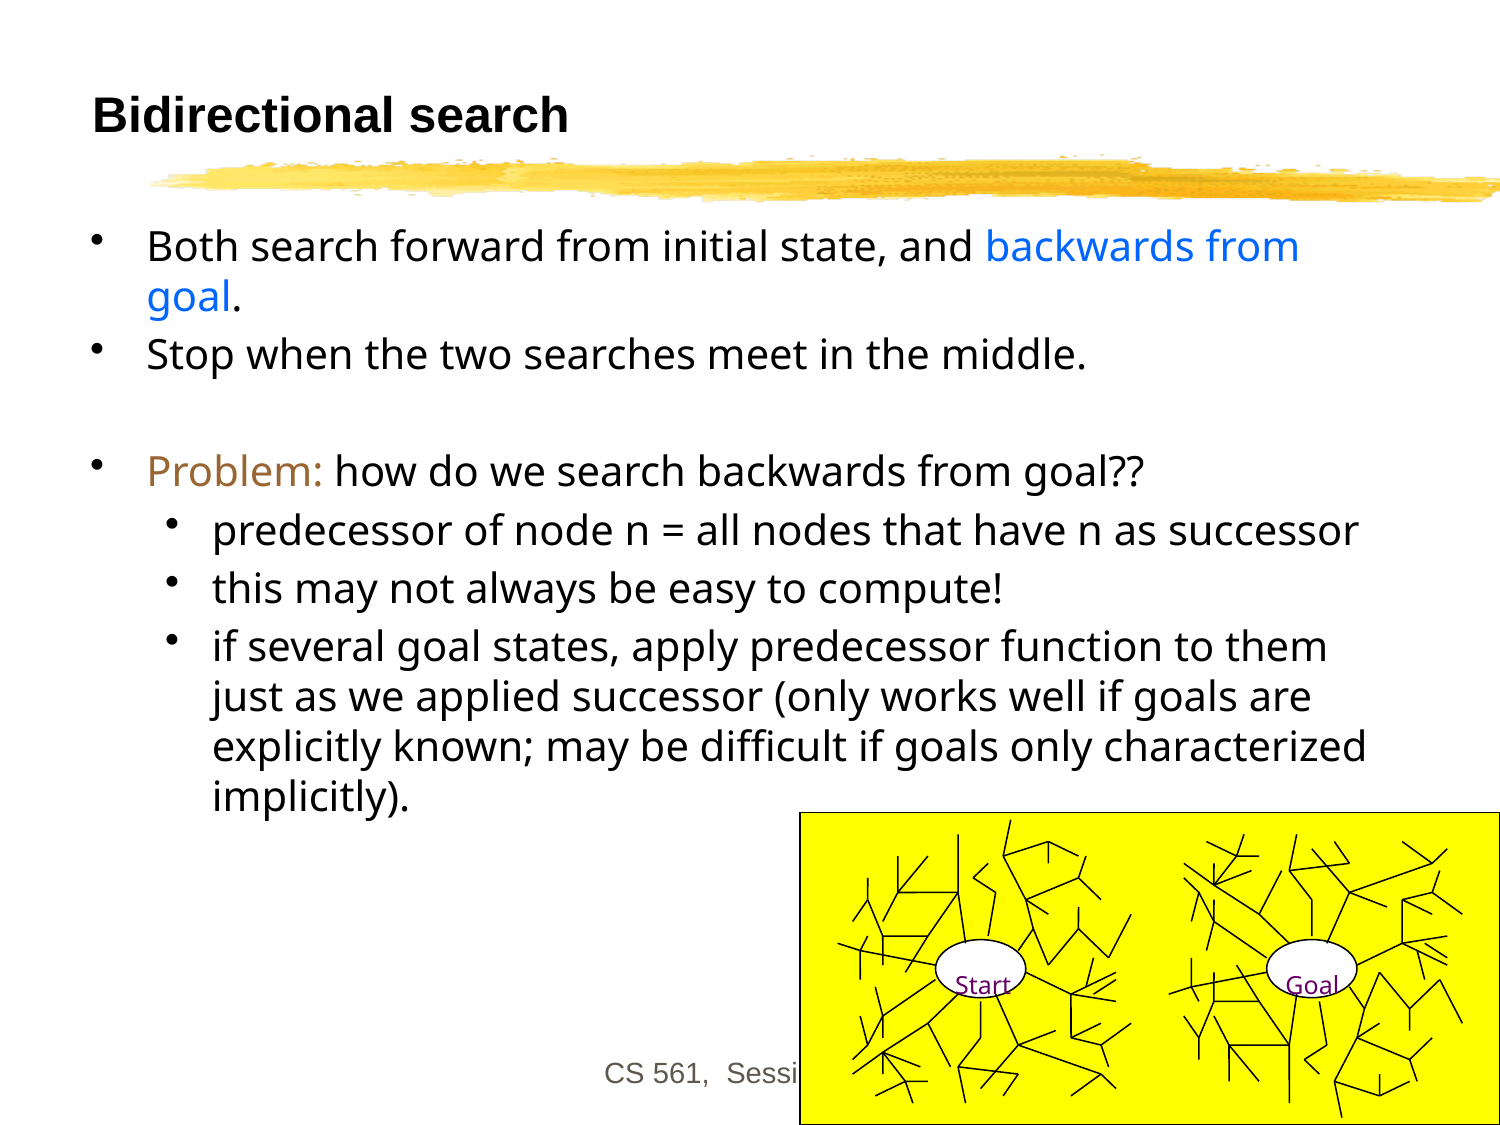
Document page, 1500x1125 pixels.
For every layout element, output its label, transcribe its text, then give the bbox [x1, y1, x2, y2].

list Both search forward from initial state, and backwards from goal. Stop when the two searches meet in the middle. Problem: how do we search backwards from goal?? predecessor of node n = all nodes that have n as successor this may not always be easy to compute! if several goal states, apply predecessor function to them just as we applied successor (only works well if goals are explicitly known; may be difficult if goals only characterized implicitly). [74, 212, 1417, 994]
title Bidirectional search [76, 37, 1415, 151]
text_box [799, 812, 1500, 1125]
footer CS 561, Sessions 2-4 [512, 1021, 794, 1098]
picture [150, 149, 1500, 213]
